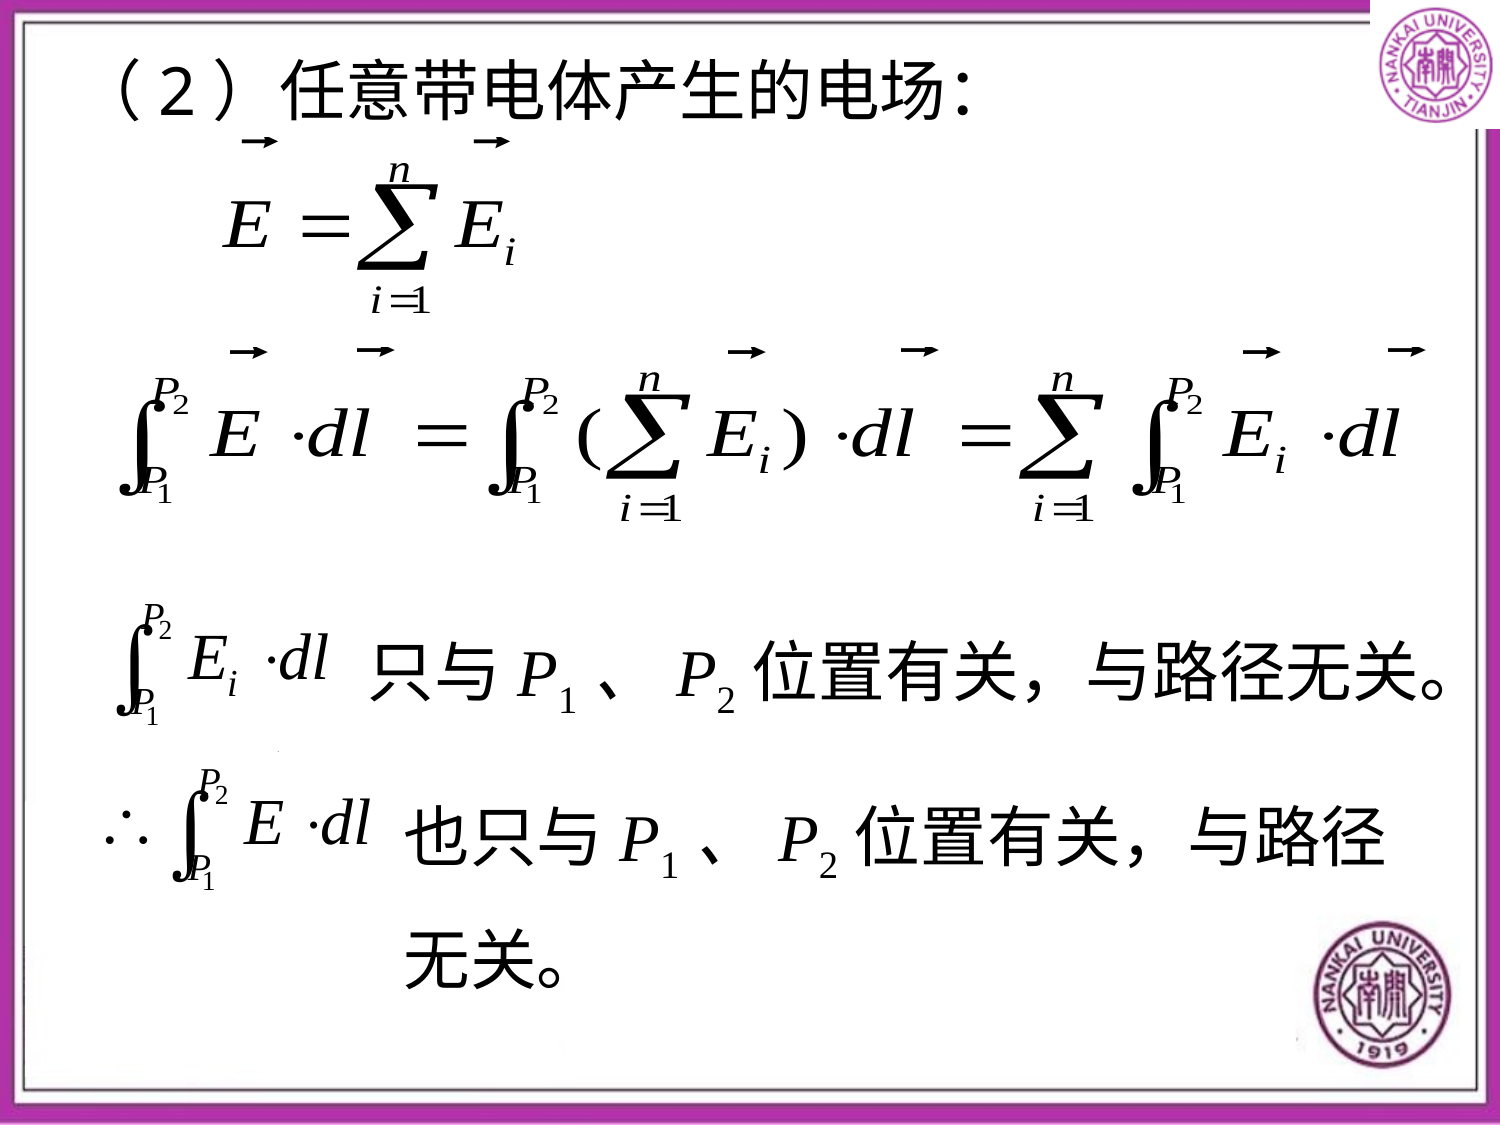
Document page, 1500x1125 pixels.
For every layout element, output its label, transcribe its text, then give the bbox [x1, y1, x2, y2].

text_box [95, 585, 354, 740]
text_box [98, 751, 396, 906]
text_box 也只与P1、P2位置有关，与路径无关。 [388, 751, 1412, 1006]
text_box 只与P1、P2位置有关，与路径无关。 [354, 586, 1447, 729]
text_box （2）任意带电体产生的电场： [60, 41, 1034, 136]
picture [0, 0, 1500, 1125]
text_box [208, 136, 537, 330]
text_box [92, 347, 1436, 537]
